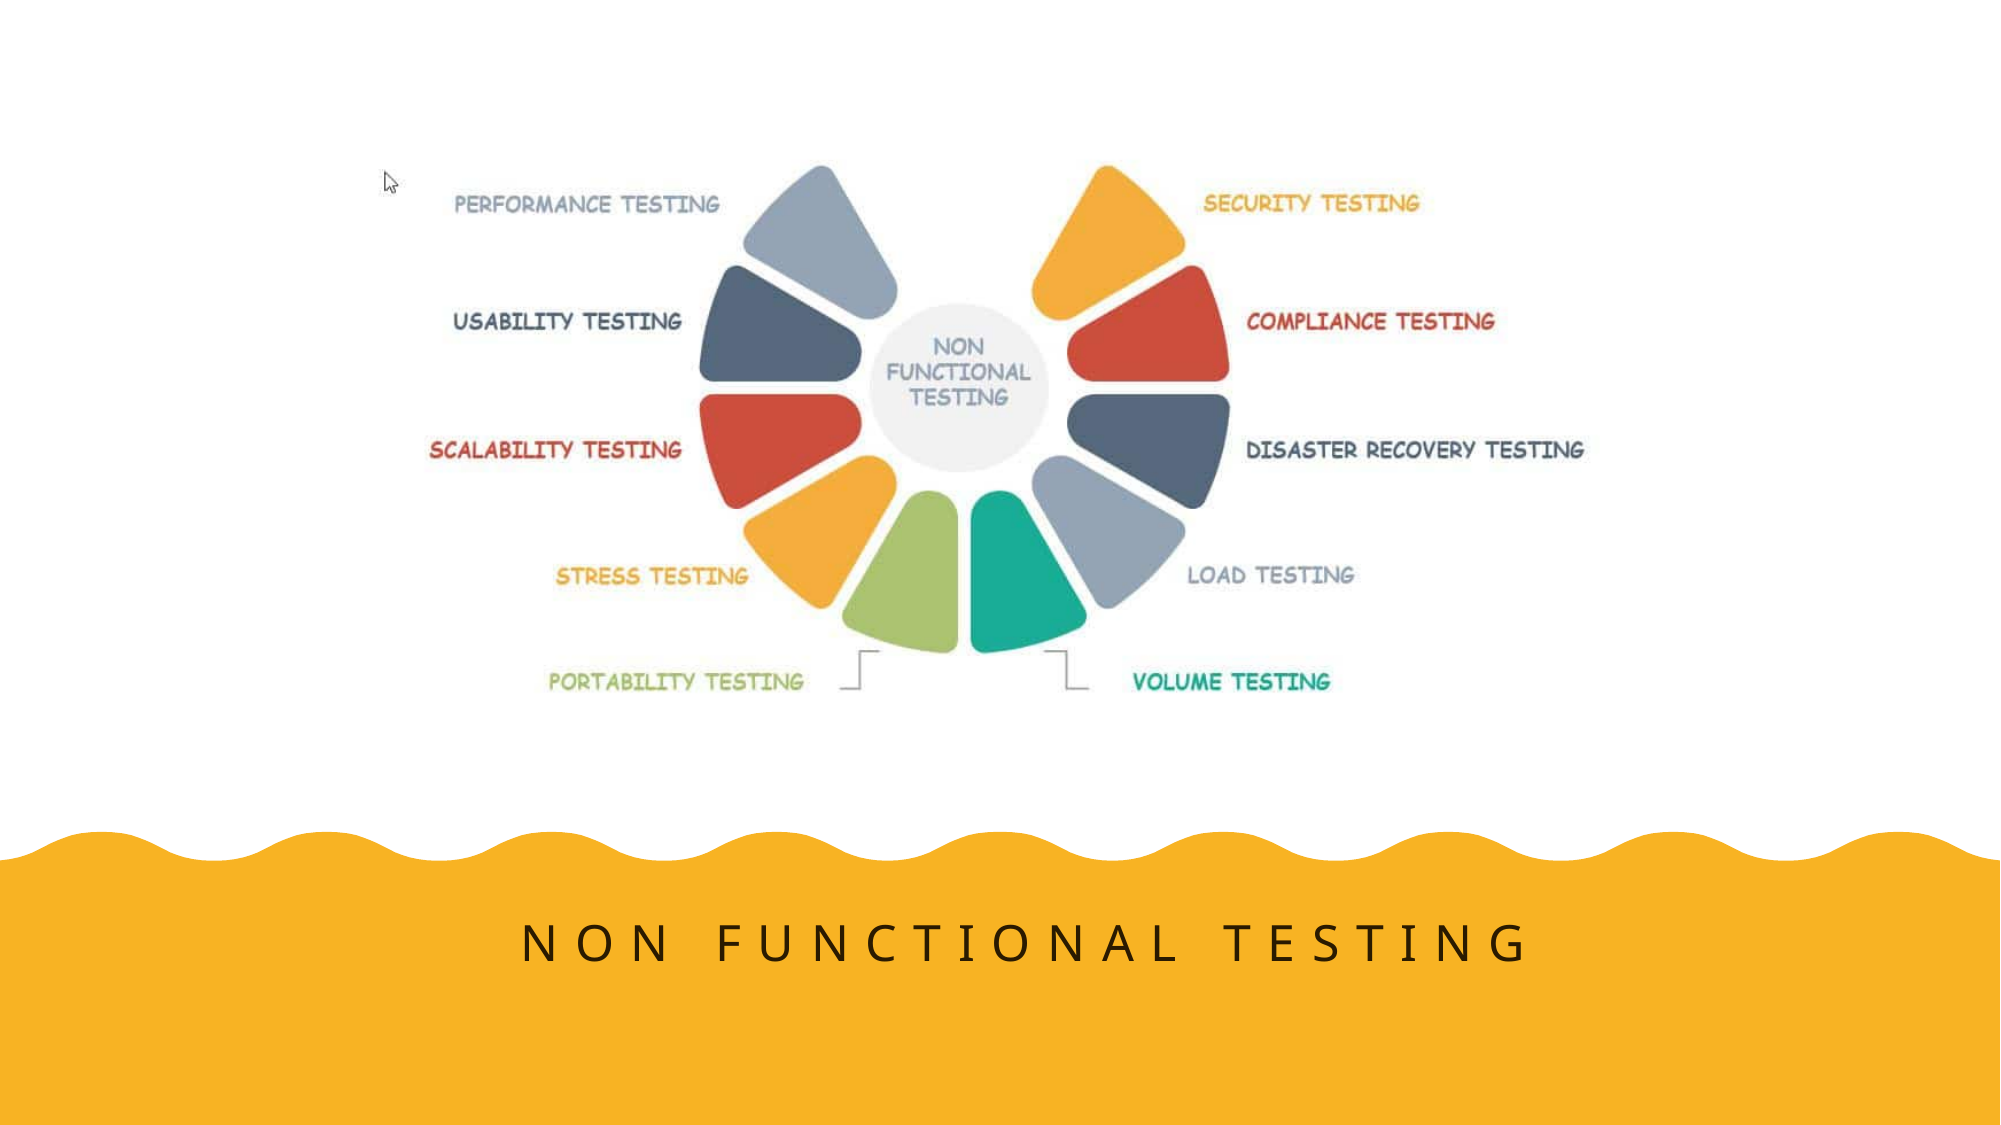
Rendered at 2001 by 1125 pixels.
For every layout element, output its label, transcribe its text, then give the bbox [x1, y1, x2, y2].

picture [296, 105, 1704, 750]
title NoN Functional Testing [176, 893, 1870, 980]
text_box [0, 830, 2000, 1125]
text_box [0, 0, 2000, 859]
